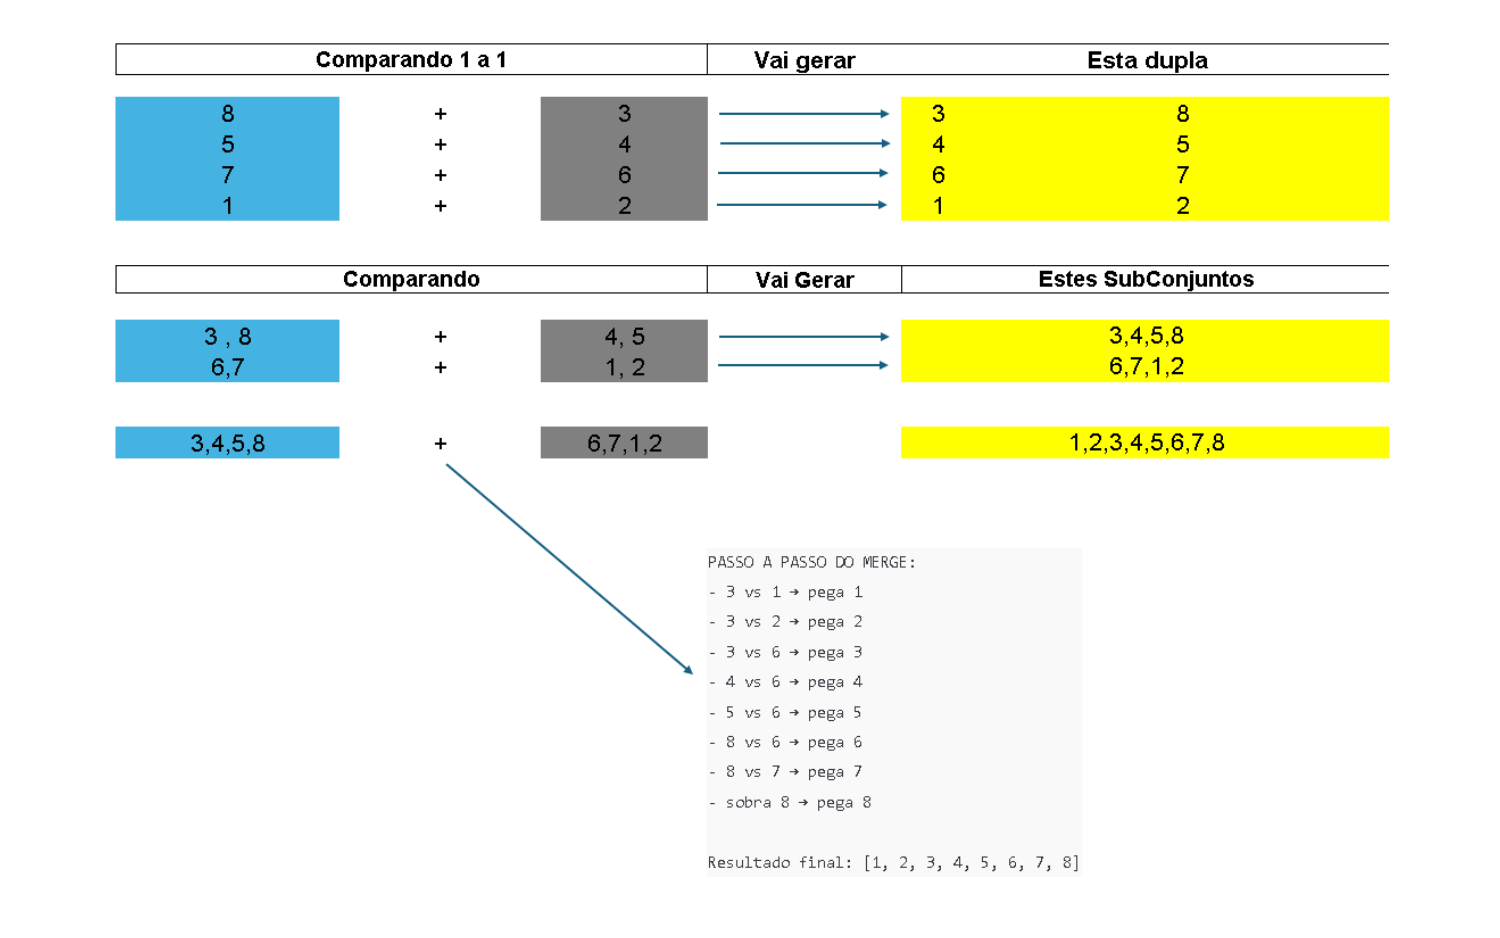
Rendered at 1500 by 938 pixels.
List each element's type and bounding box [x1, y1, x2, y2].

picture [111, 32, 1389, 877]
